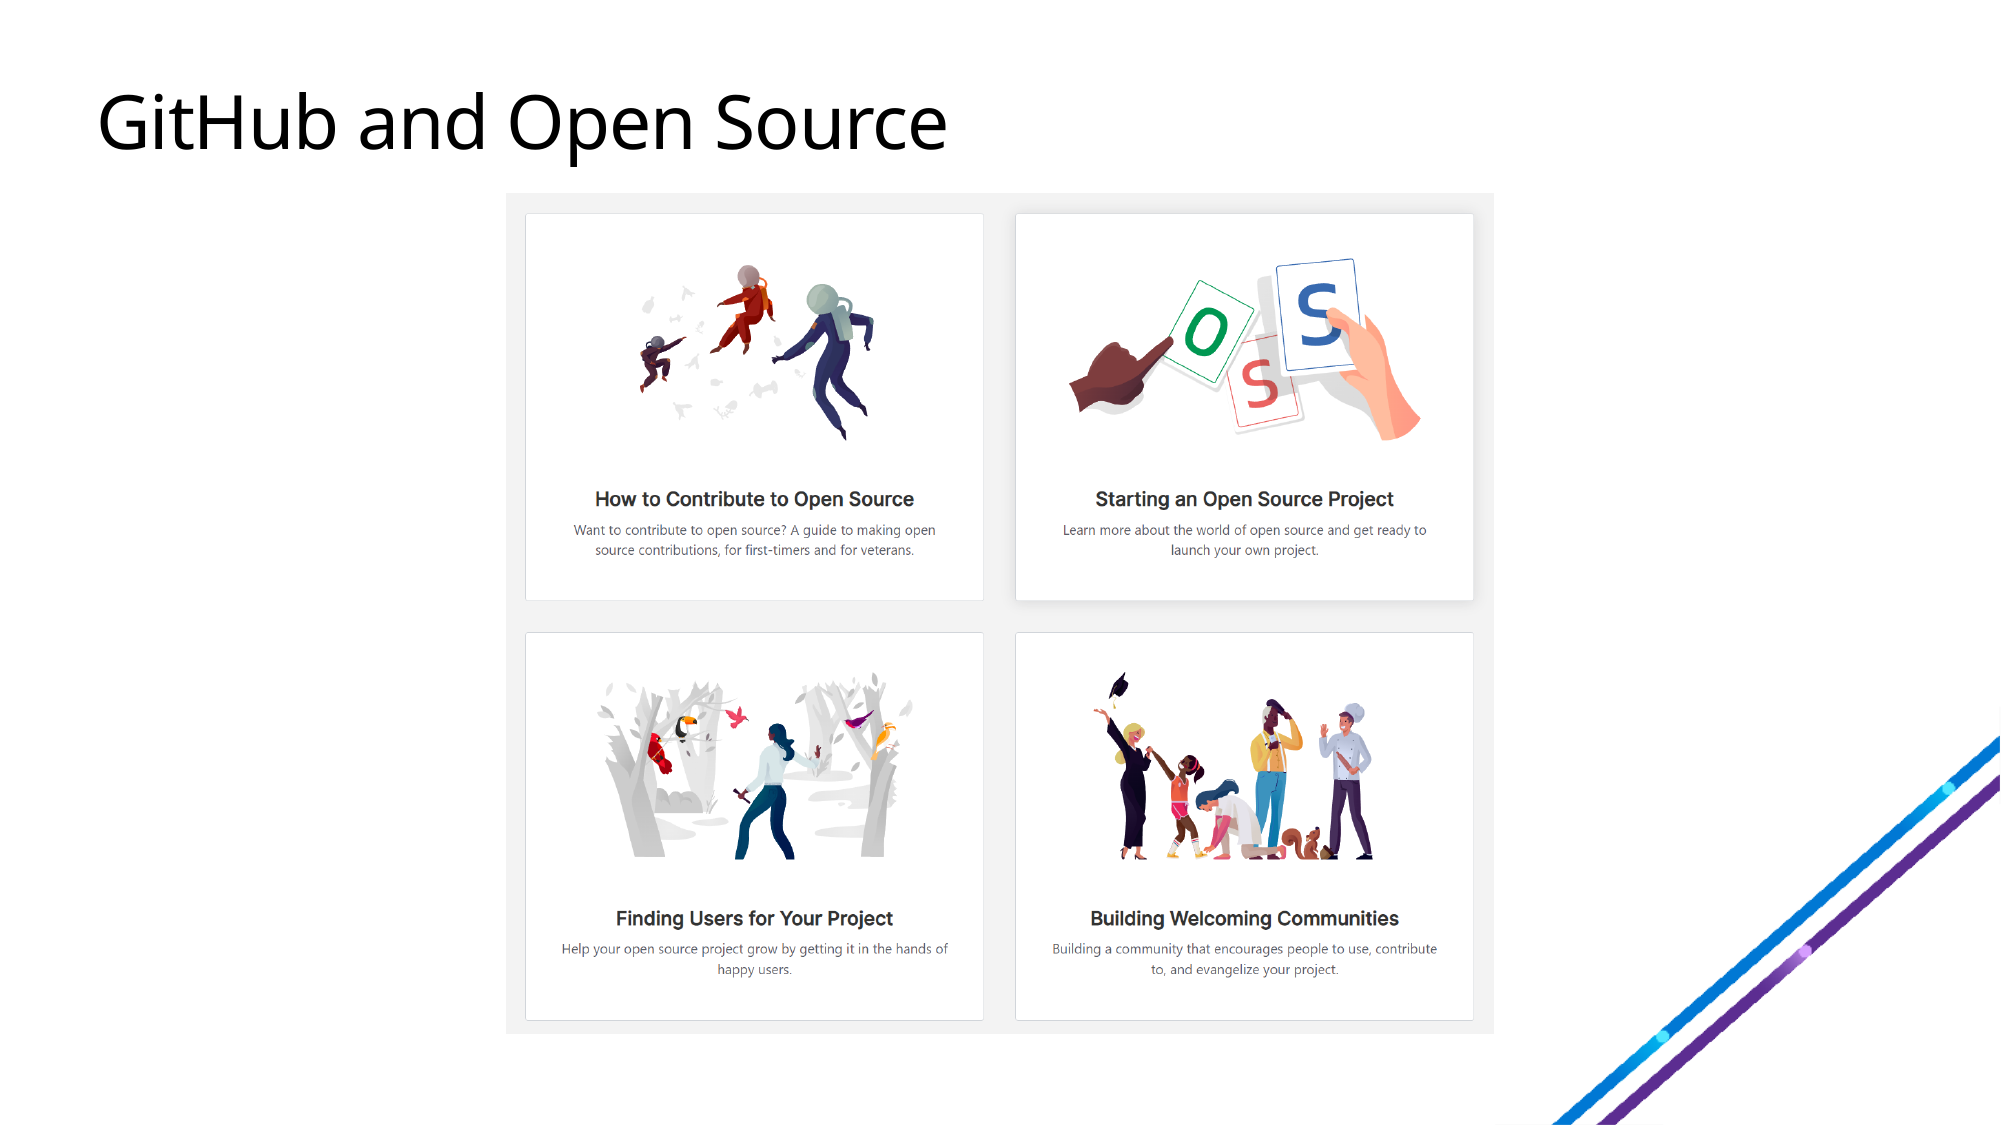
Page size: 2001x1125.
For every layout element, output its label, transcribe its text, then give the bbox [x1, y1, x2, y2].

title GitHub and Open Source [96, 75, 1904, 166]
picture [506, 193, 1494, 1035]
picture [1554, 738, 1999, 1124]
